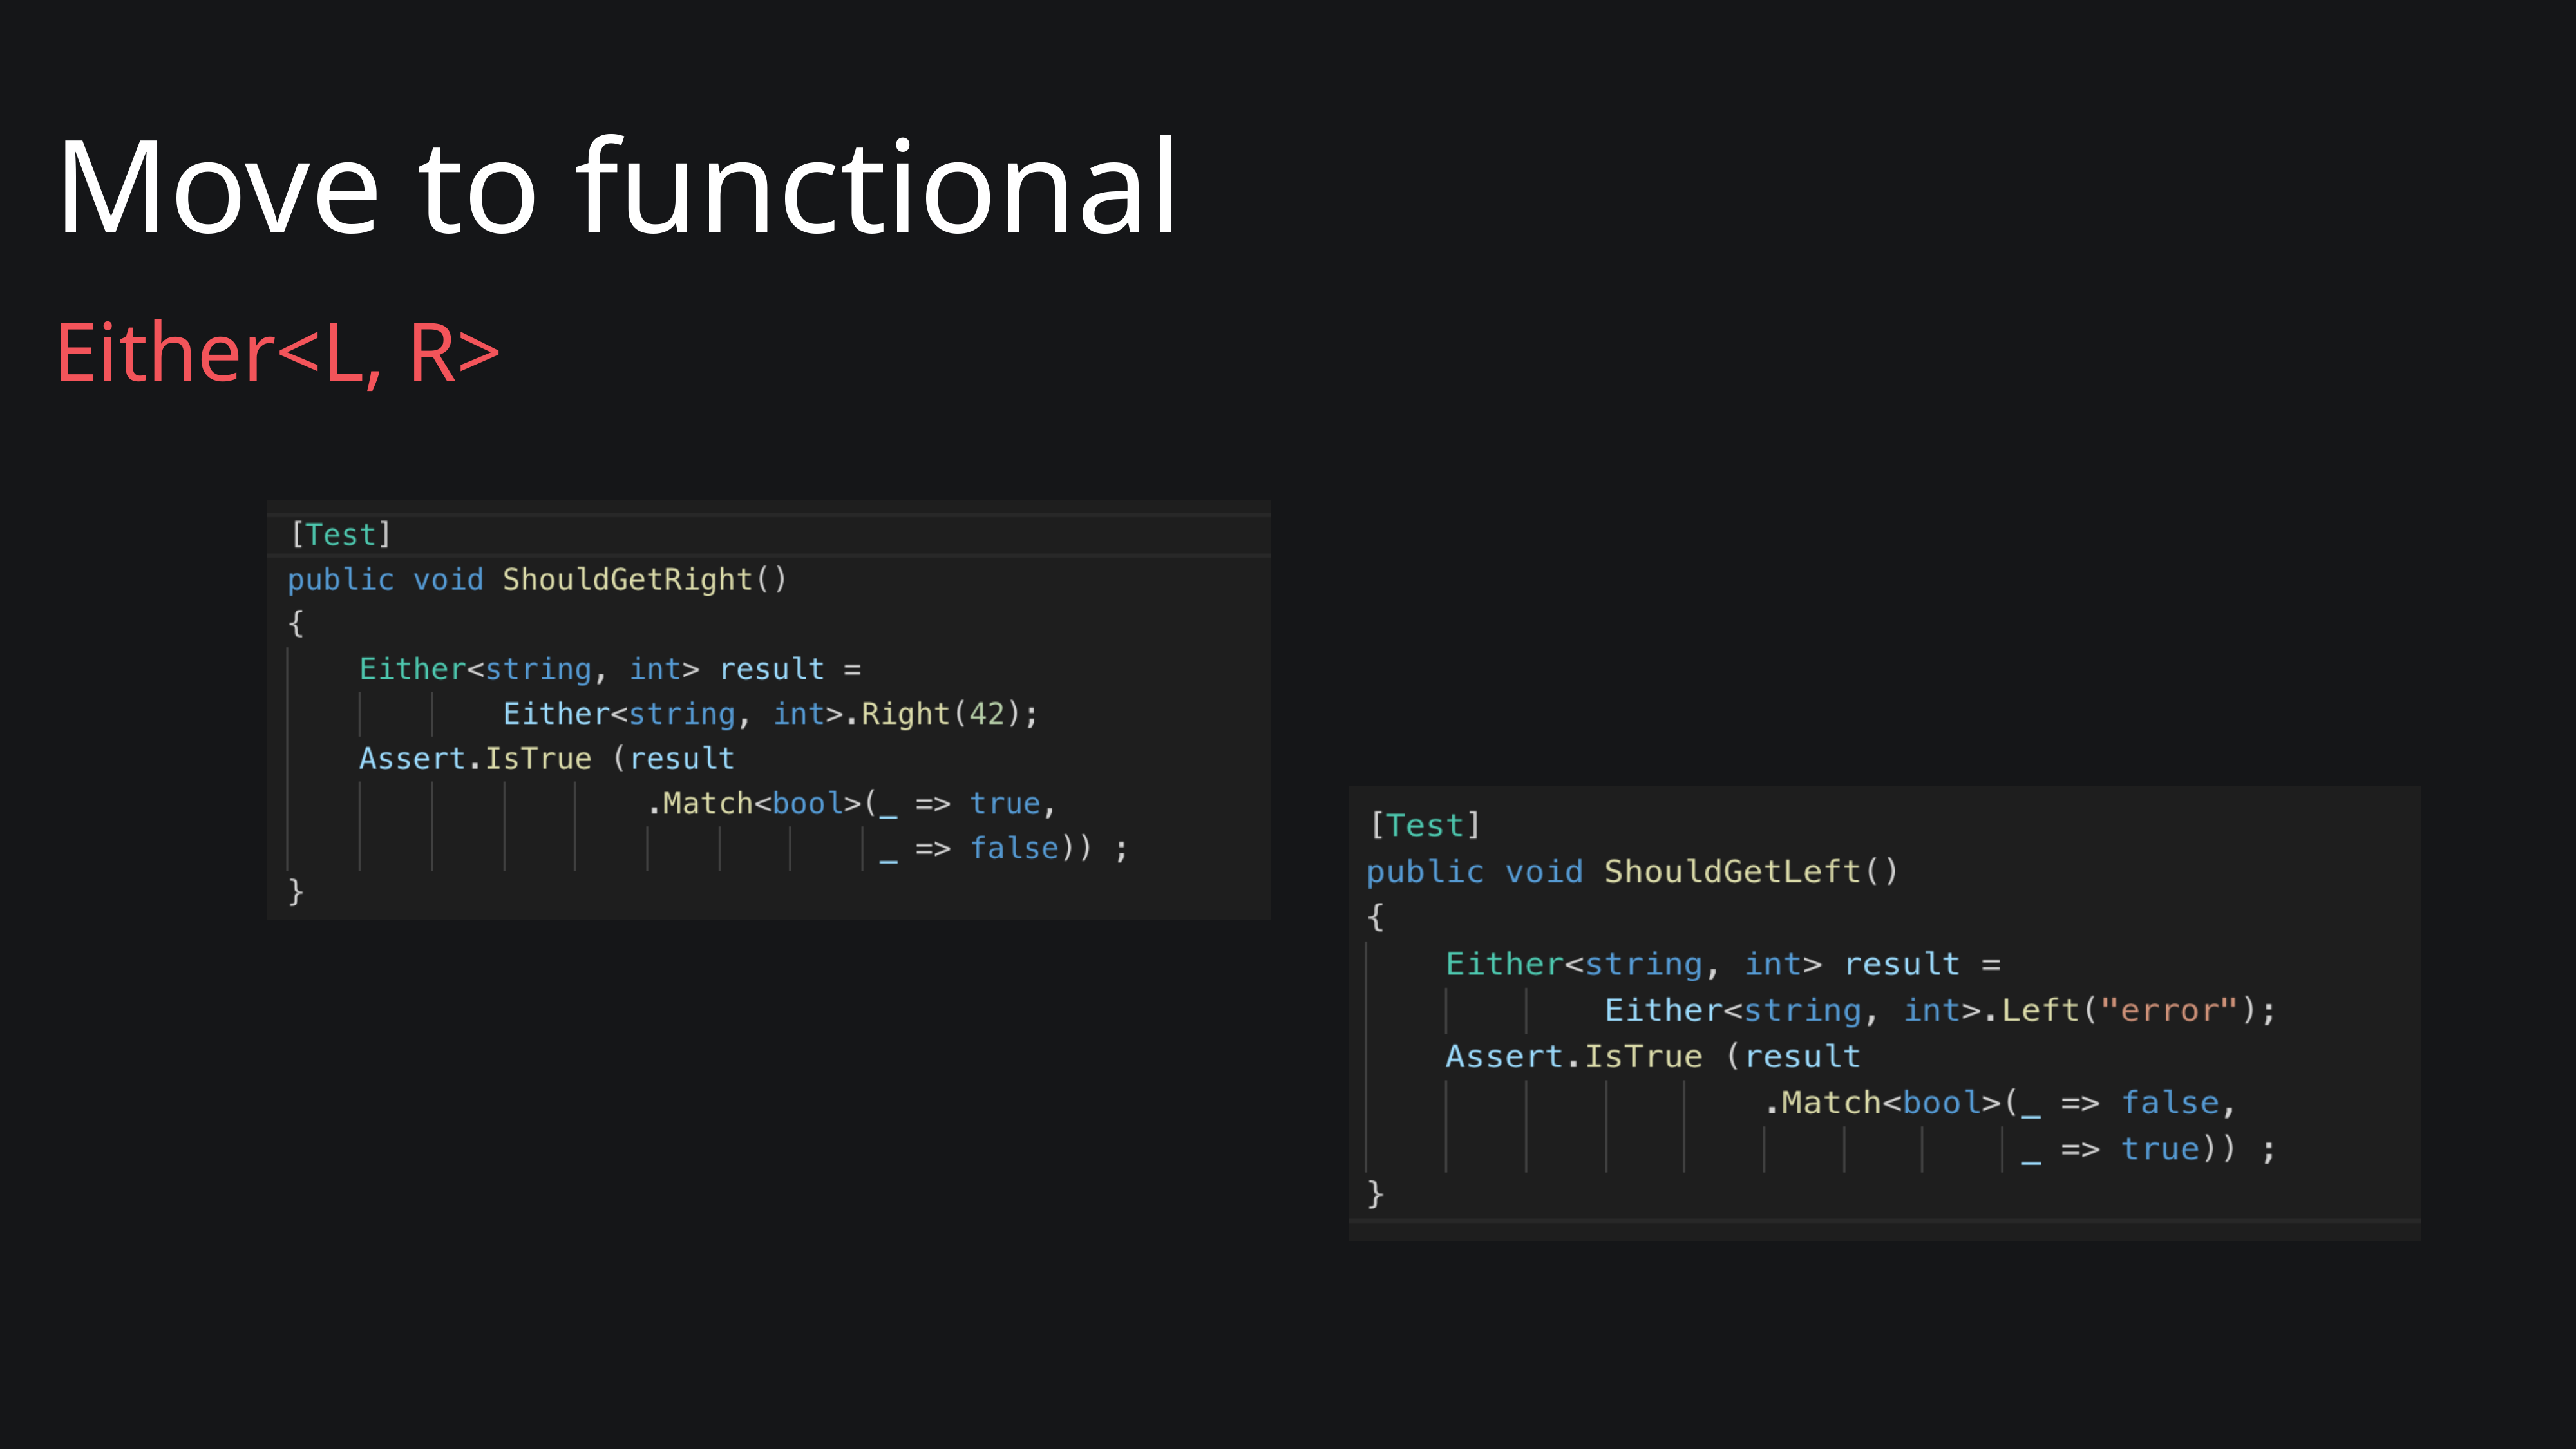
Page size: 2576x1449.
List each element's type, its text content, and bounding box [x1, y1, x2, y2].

picture [267, 500, 1271, 921]
list Either<L, R> [43, 307, 2533, 399]
title Move to functional [43, 129, 2533, 274]
picture [1349, 786, 2421, 1241]
